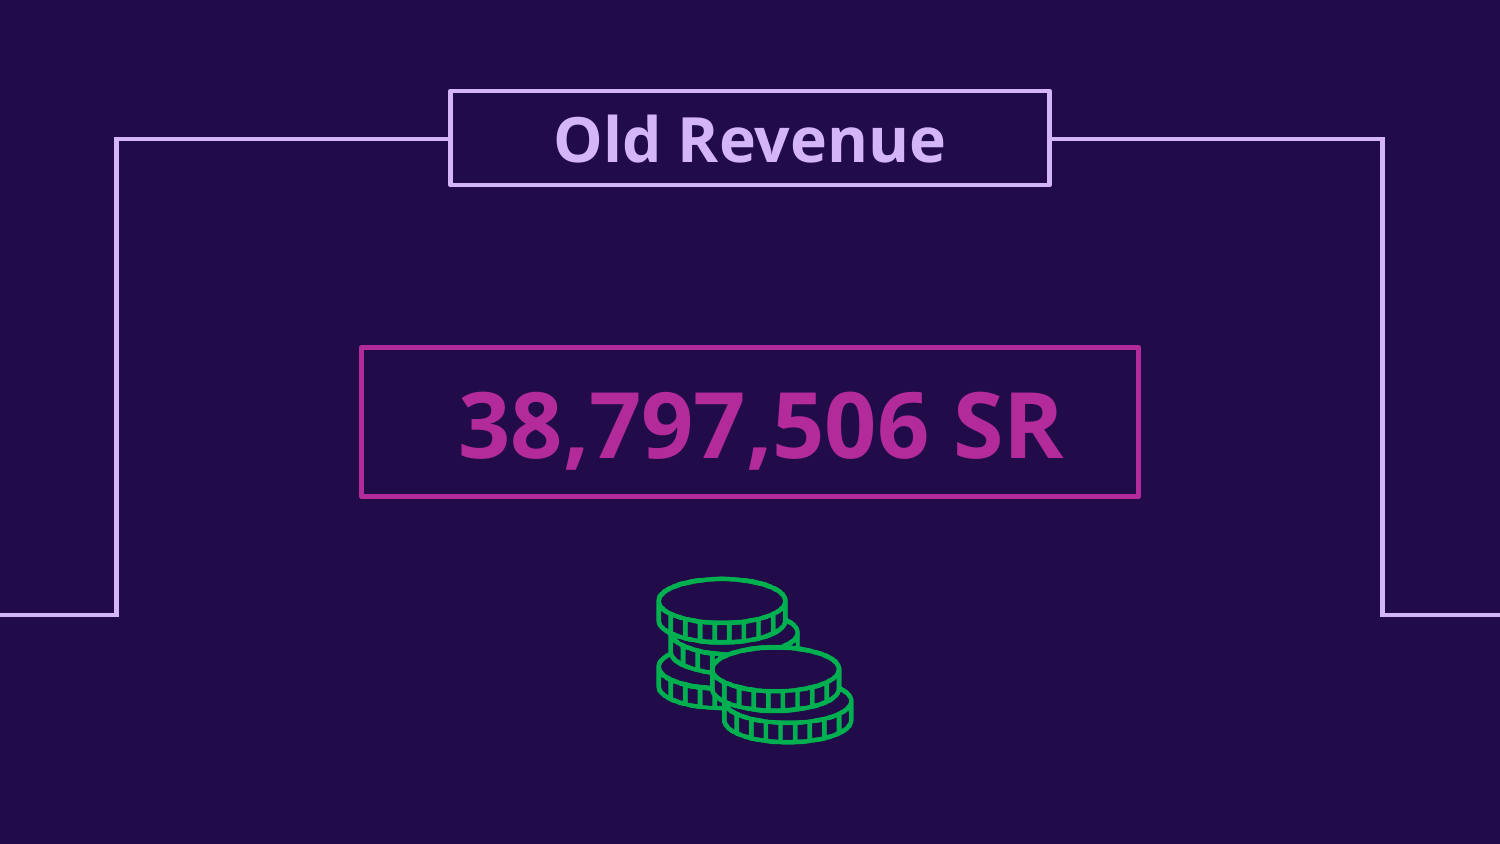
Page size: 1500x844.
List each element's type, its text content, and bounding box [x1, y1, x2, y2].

title 38,797,506 SR [359, 345, 1141, 499]
picture [633, 543, 867, 777]
title Old Revenue [448, 89, 1052, 187]
